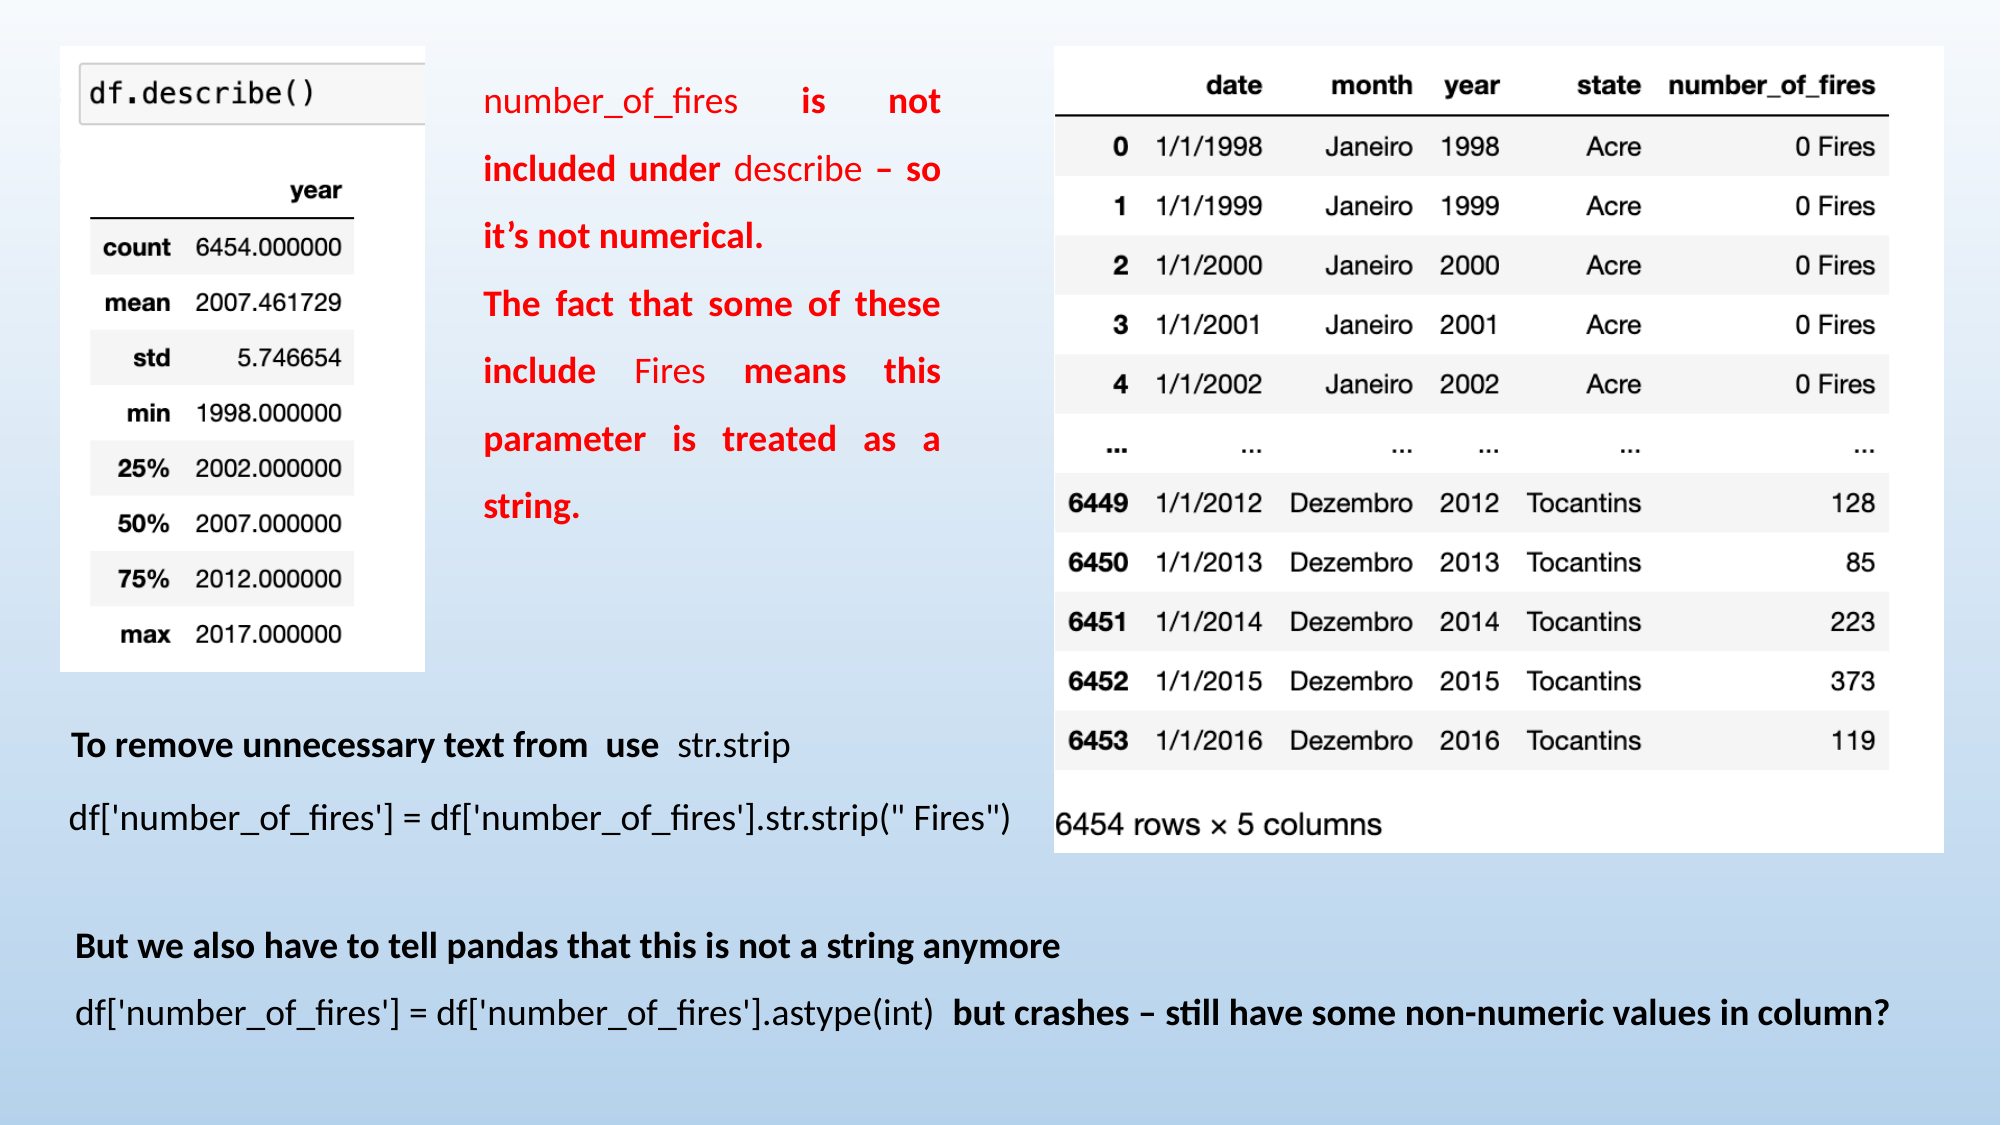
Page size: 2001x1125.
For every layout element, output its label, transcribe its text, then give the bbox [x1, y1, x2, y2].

text_box To remove unnecessary text from use str.strip [56, 690, 931, 773]
text_box df['number_of_fires'] = df['number_of_fires'].str.strip(" Fires") [54, 785, 1053, 845]
picture [1053, 46, 1944, 853]
picture [60, 46, 425, 672]
text_box number_of_fires is not included under describe – so it’s not numerical. The fact that some of these include Fires means this parameter is treated as a string. [468, 46, 957, 534]
text_box But we also have to tell pandas that this is not a string anymore df['number_of_fires'] = df['number_of_fires'].astype(int) but crashes – still have some non-numeric values in column? [60, 891, 1950, 1041]
